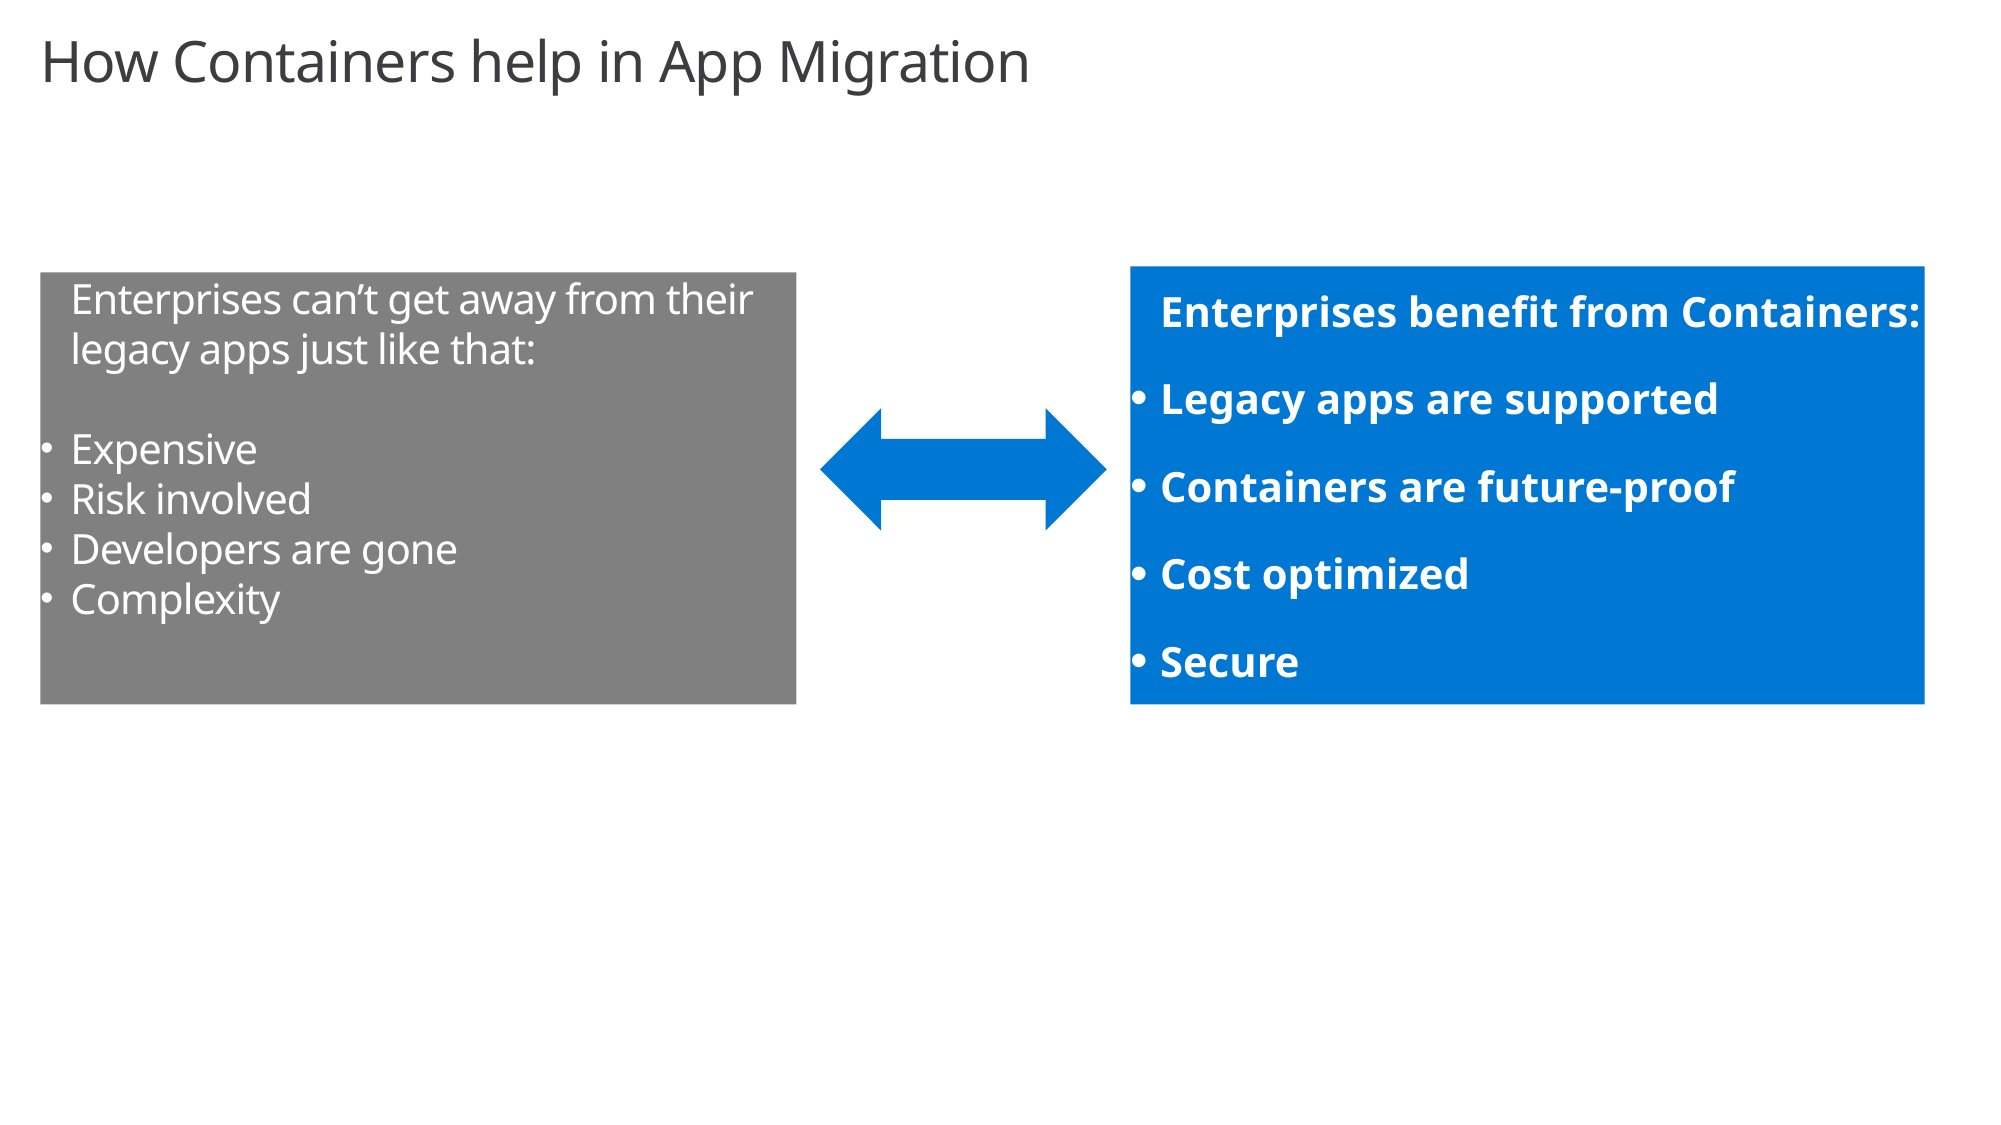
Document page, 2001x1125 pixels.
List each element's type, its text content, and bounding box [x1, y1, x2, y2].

text_box Enterprises benefit from Containers: Legacy apps are supported Containers are future-proof Cost optimized Secure [1130, 266, 1925, 705]
title How Containers help in App Migration [40, 33, 1891, 150]
text_box [819, 407, 1108, 532]
list Enterprises can’t get away from their legacy apps just like that: Expensive Risk involved Developers are gone Complexity [40, 272, 797, 705]
